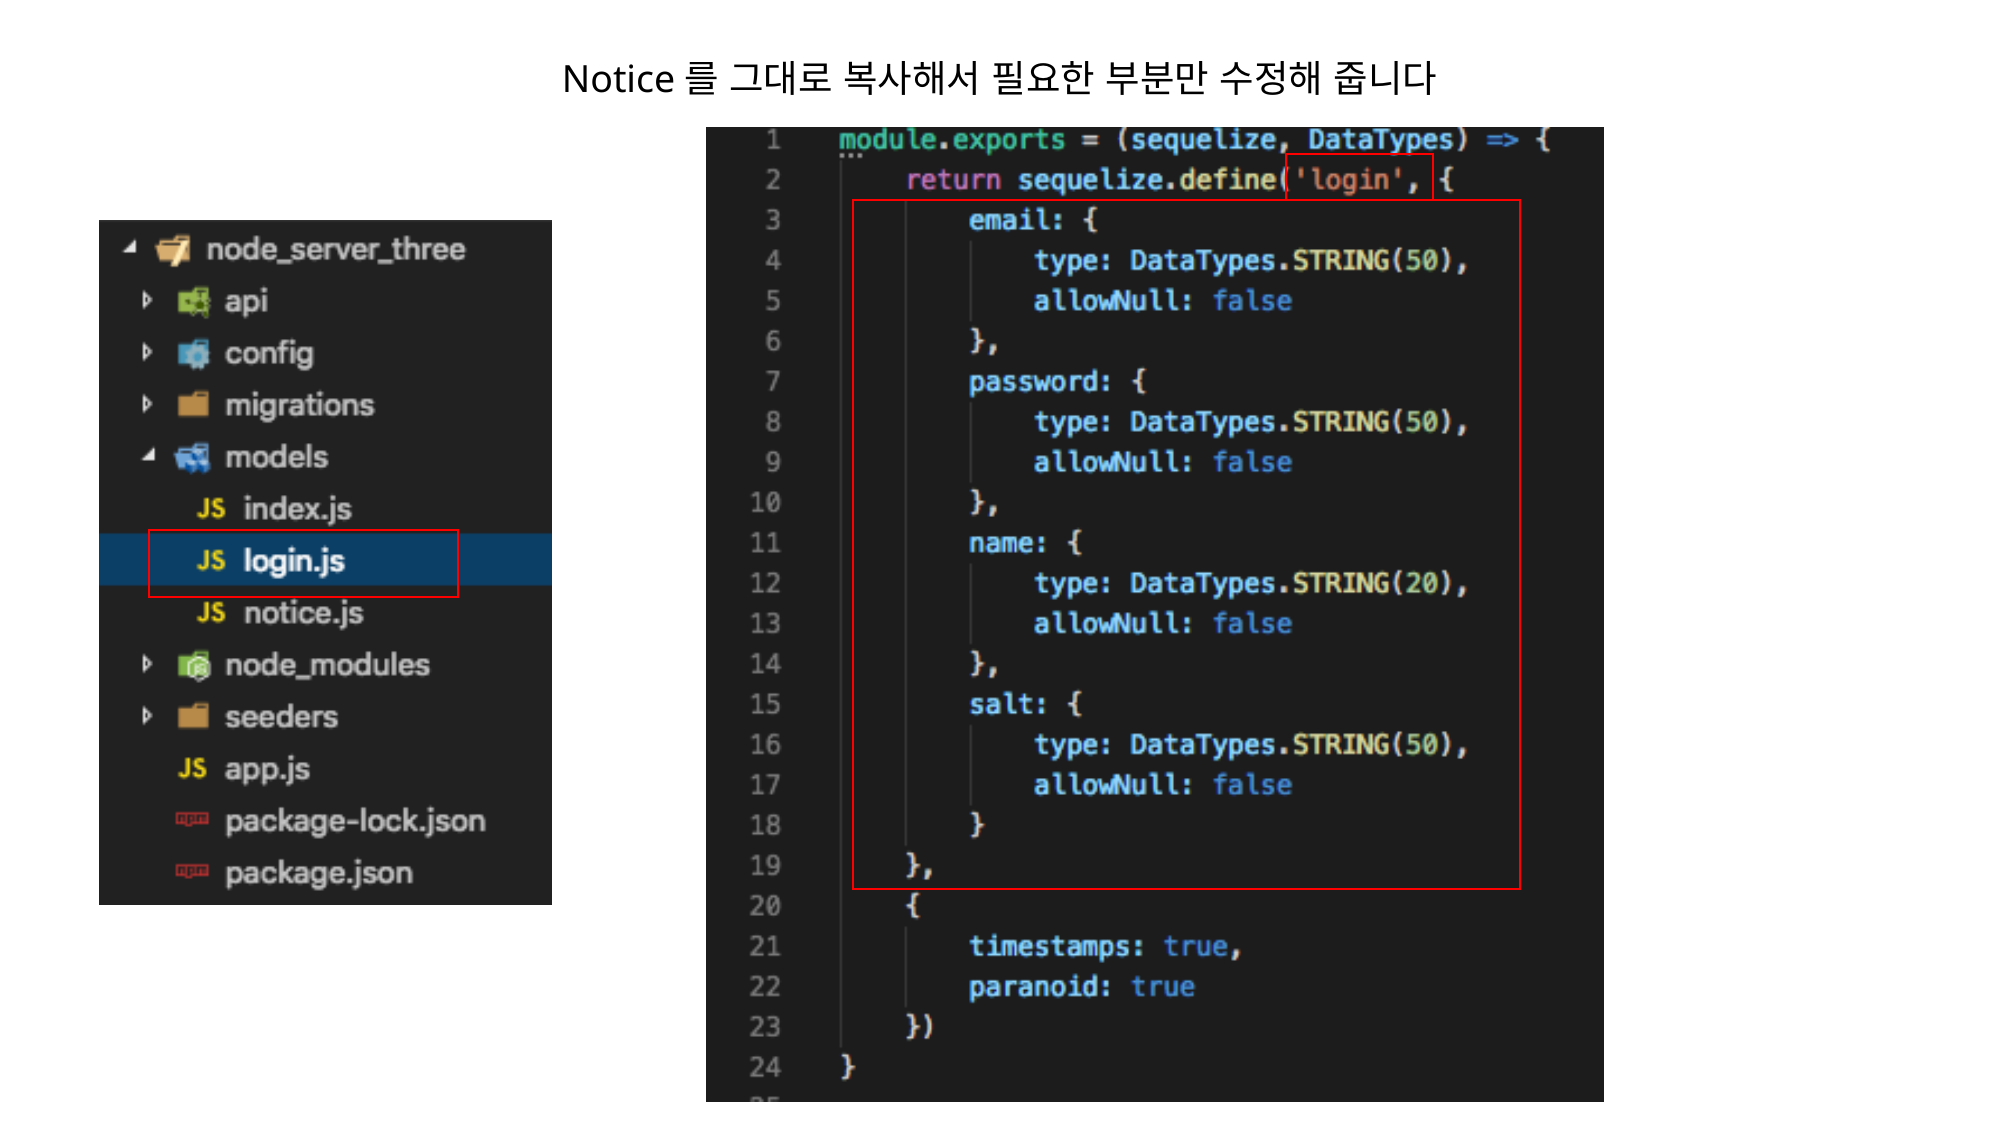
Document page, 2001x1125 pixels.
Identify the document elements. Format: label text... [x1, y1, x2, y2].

picture [99, 220, 552, 905]
text_box Notice를 그대로 복사해서 필요한 부분만 수정해 줍니다 [547, 48, 1453, 108]
picture [706, 127, 1604, 1102]
